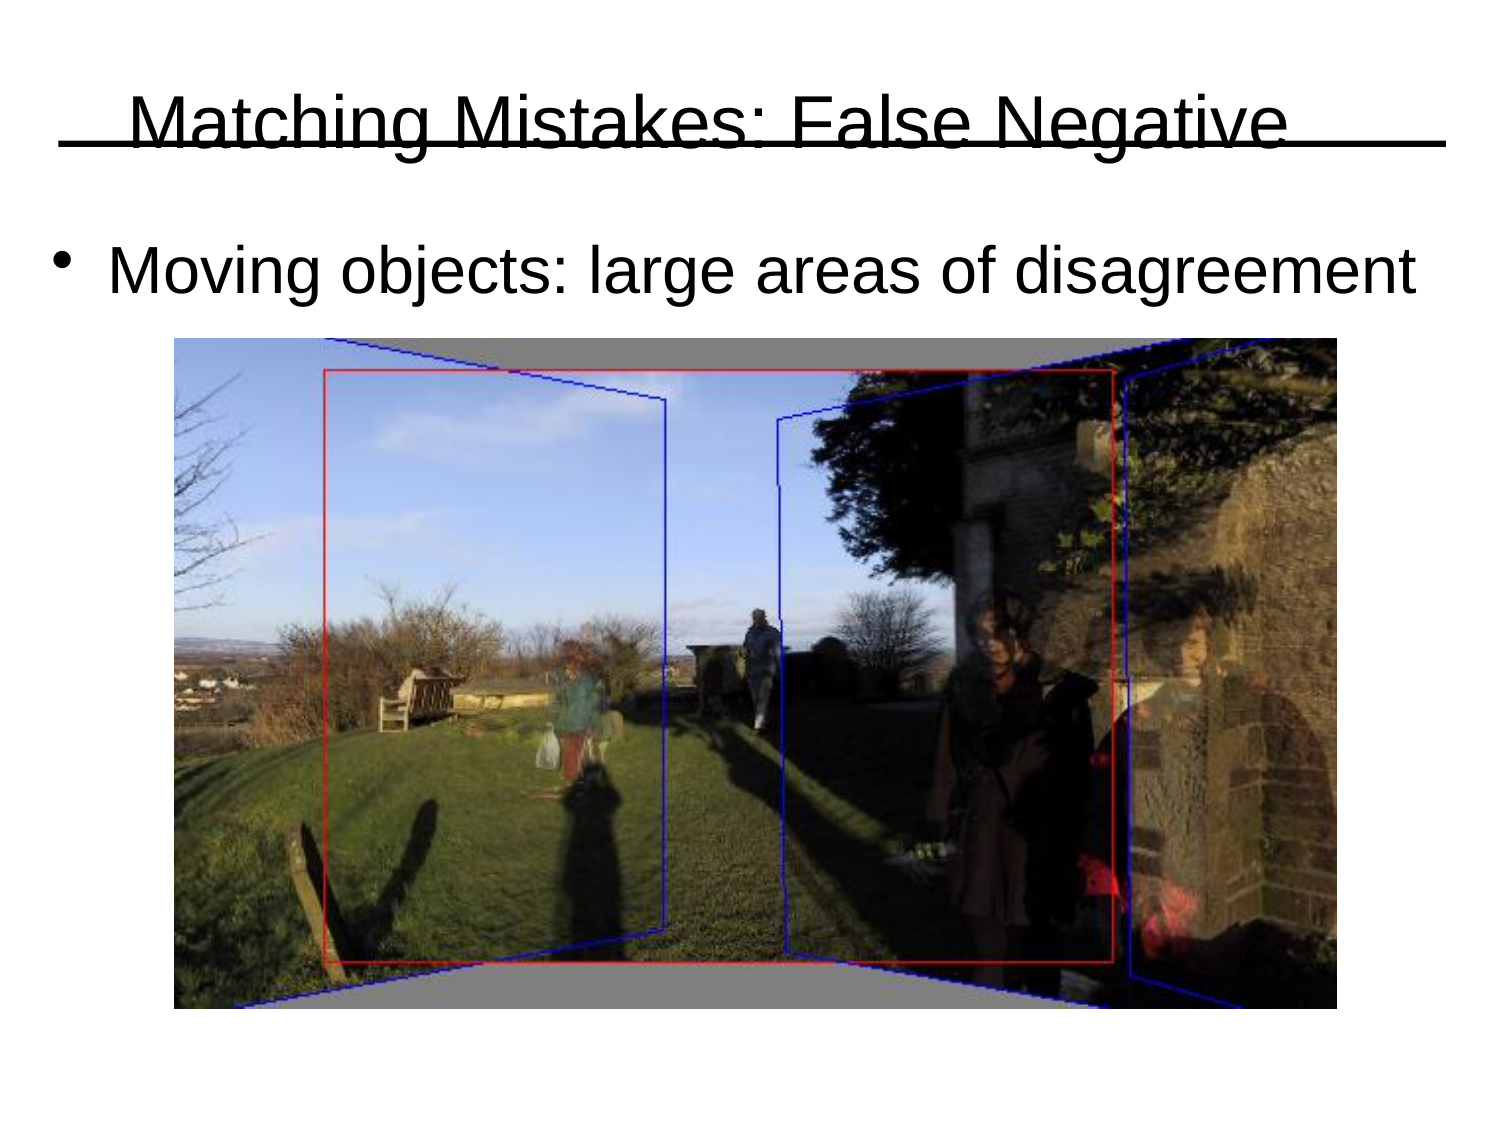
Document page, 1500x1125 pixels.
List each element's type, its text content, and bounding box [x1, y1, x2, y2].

list Moving objects: large areas of disagreement [36, 219, 1468, 967]
picture [174, 338, 1338, 1009]
title Matching Mistakes: False Negative [112, 37, 1463, 201]
